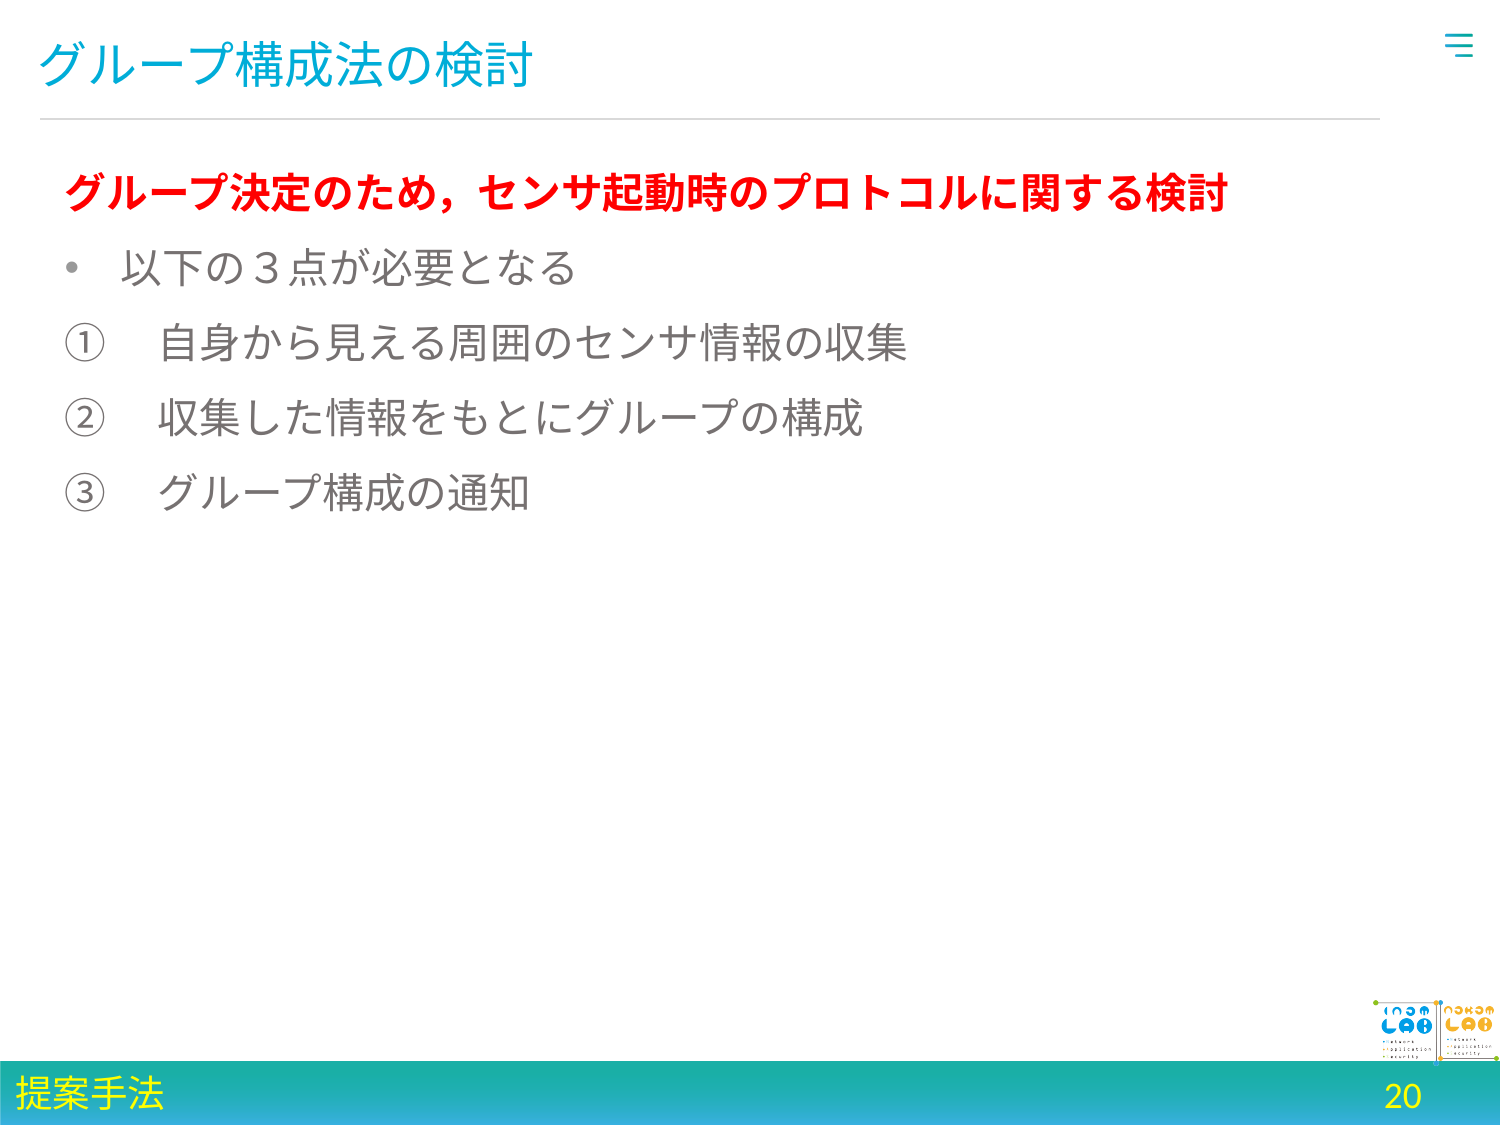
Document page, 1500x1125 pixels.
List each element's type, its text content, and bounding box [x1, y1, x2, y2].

title グループ構成法の検討 [22, 16, 1421, 120]
subtitle 提案手法 [0, 1060, 621, 1125]
picture [1445, 33, 1473, 57]
list グループ決定のため，センサ起動時のプロトコルに関する検討 以下の３点が必要となる ① 自身から見える周囲のセンサ情報の収集 ② 収集した情報をもとにグループの構成 ③ グループ構成の通知 [43, 126, 1430, 682]
picture [621, 1000, 1500, 1125]
